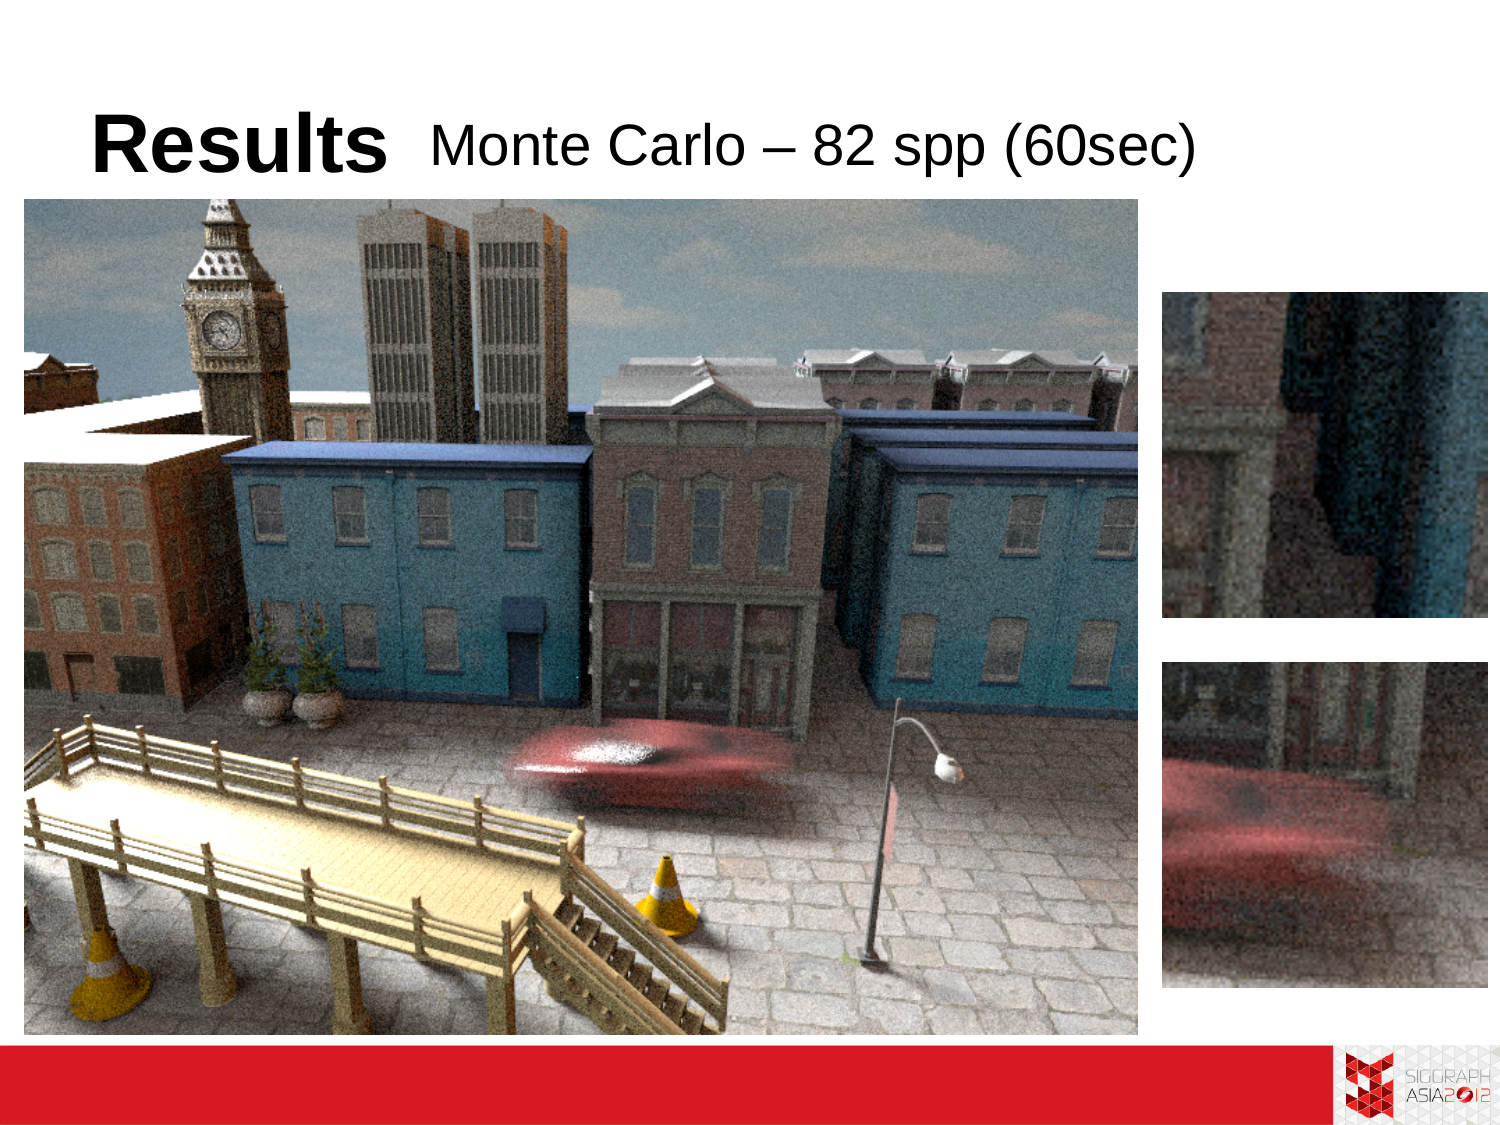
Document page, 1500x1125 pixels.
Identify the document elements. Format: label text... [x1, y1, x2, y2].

text_box Monte Carlo – 82 spp (60sec) [414, 99, 1500, 185]
title Results [75, 45, 1425, 233]
picture [0, 0, 1500, 1125]
